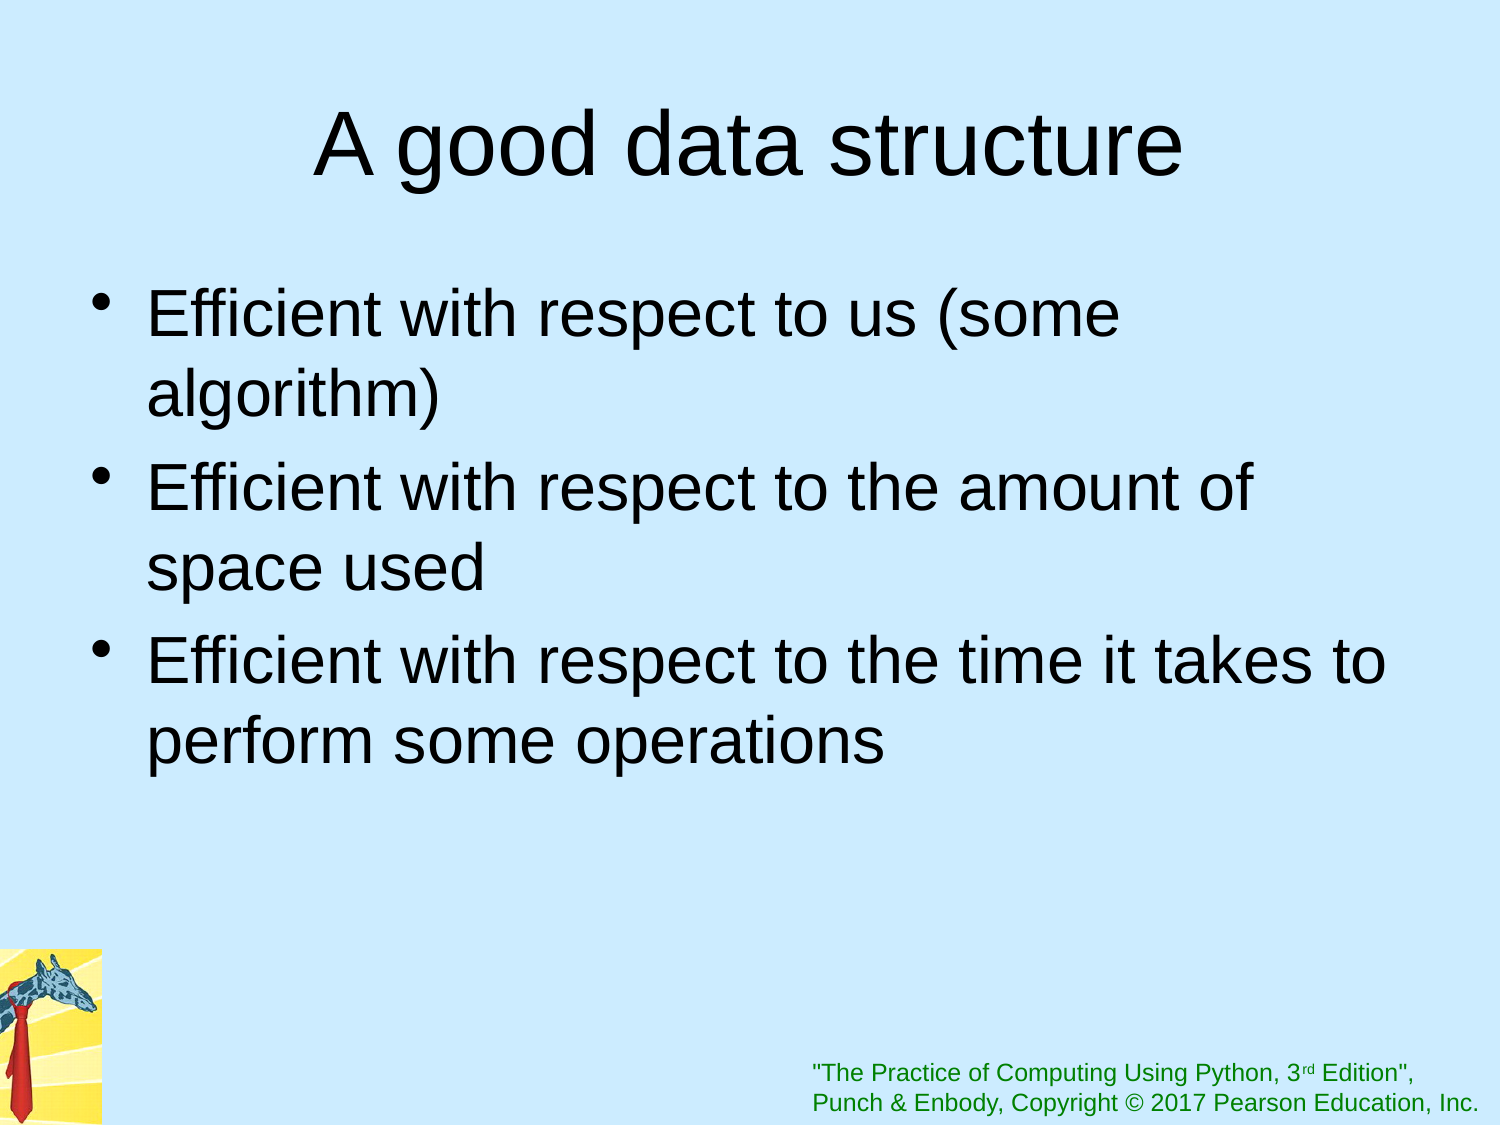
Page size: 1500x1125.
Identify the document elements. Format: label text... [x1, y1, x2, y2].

picture [0, 949, 102, 1125]
title A good data structure [75, 45, 1425, 233]
list Efficient with respect to us (some algorithm) Efficient with respect to the amount of space used Efficient with respect to the time it takes to perform some operations [75, 262, 1425, 1005]
